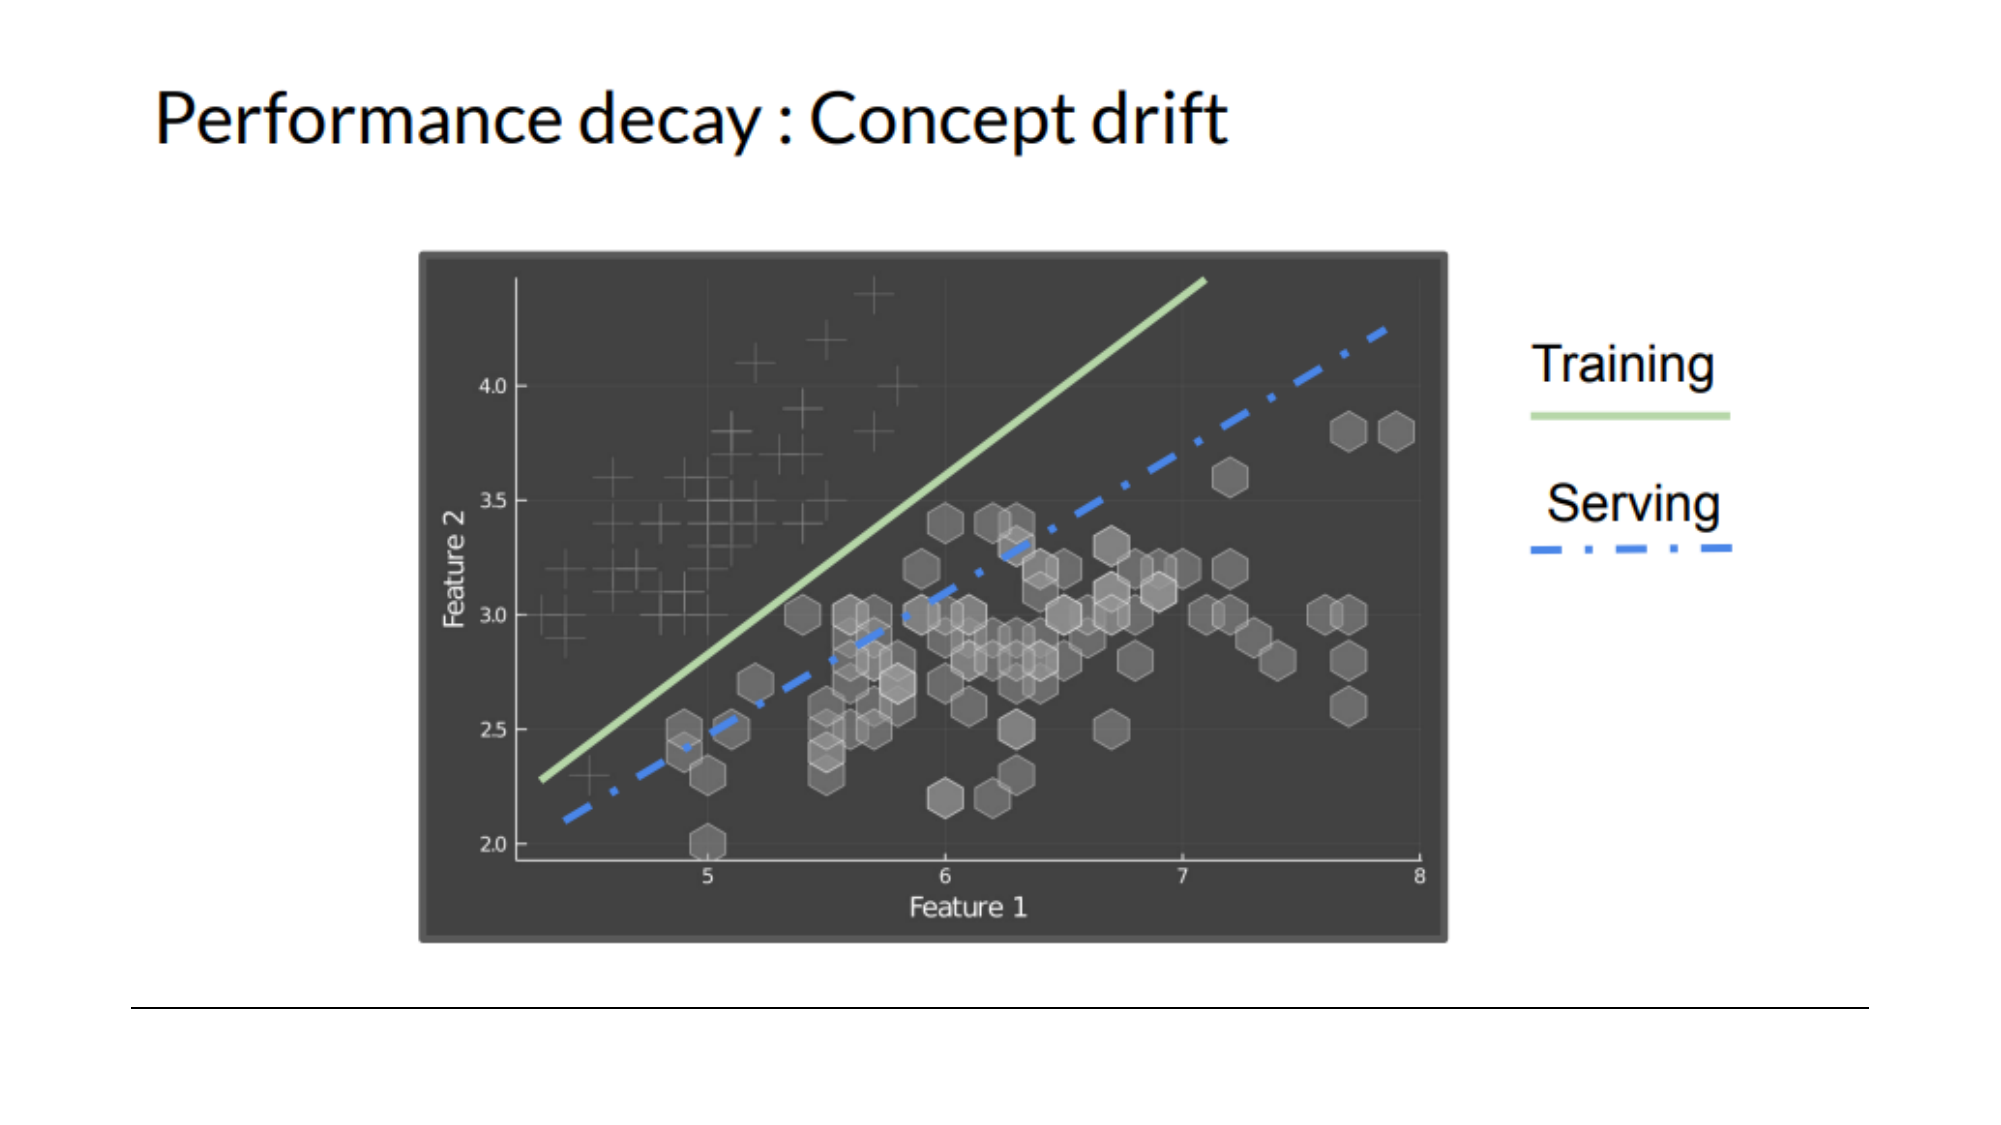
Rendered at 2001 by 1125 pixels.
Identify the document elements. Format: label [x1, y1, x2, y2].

picture [90, 49, 1933, 959]
